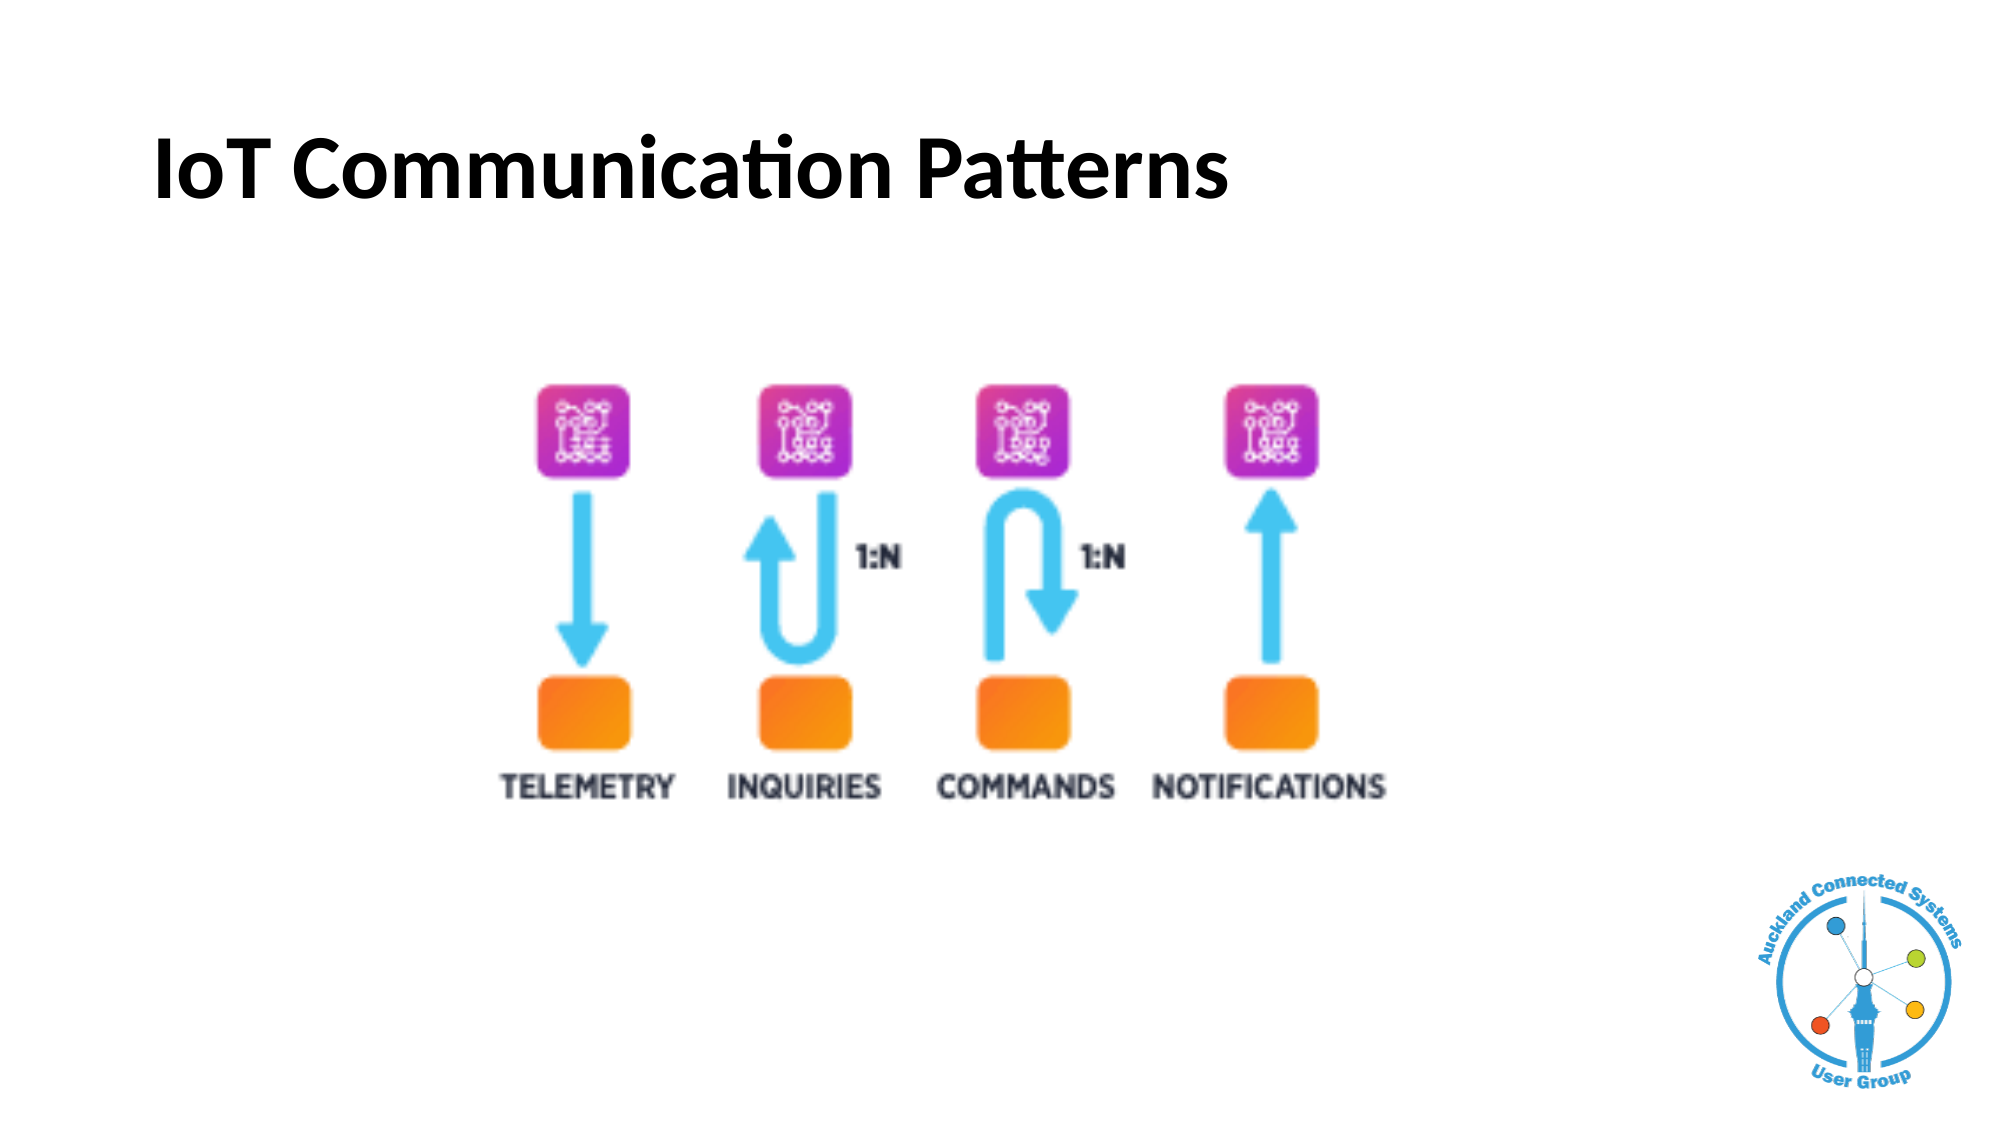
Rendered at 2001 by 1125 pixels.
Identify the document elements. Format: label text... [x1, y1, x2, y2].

picture [486, 361, 1405, 821]
title IoT Communication Patterns [137, 59, 1863, 278]
picture [1754, 866, 1971, 1103]
